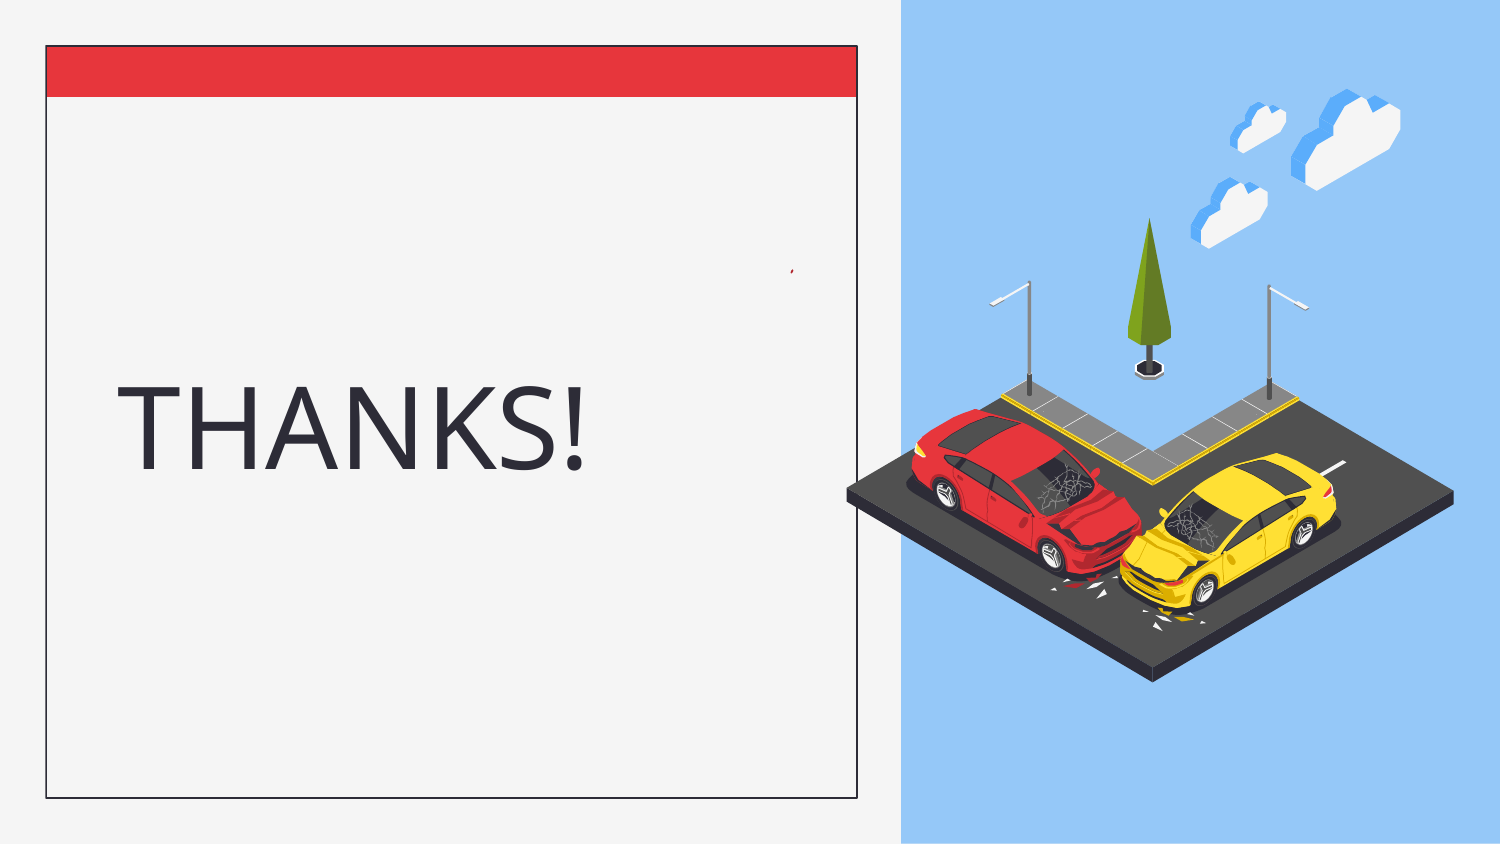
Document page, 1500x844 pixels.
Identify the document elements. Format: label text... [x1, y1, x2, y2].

title THANKS! [102, 339, 811, 505]
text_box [846, 88, 1454, 683]
